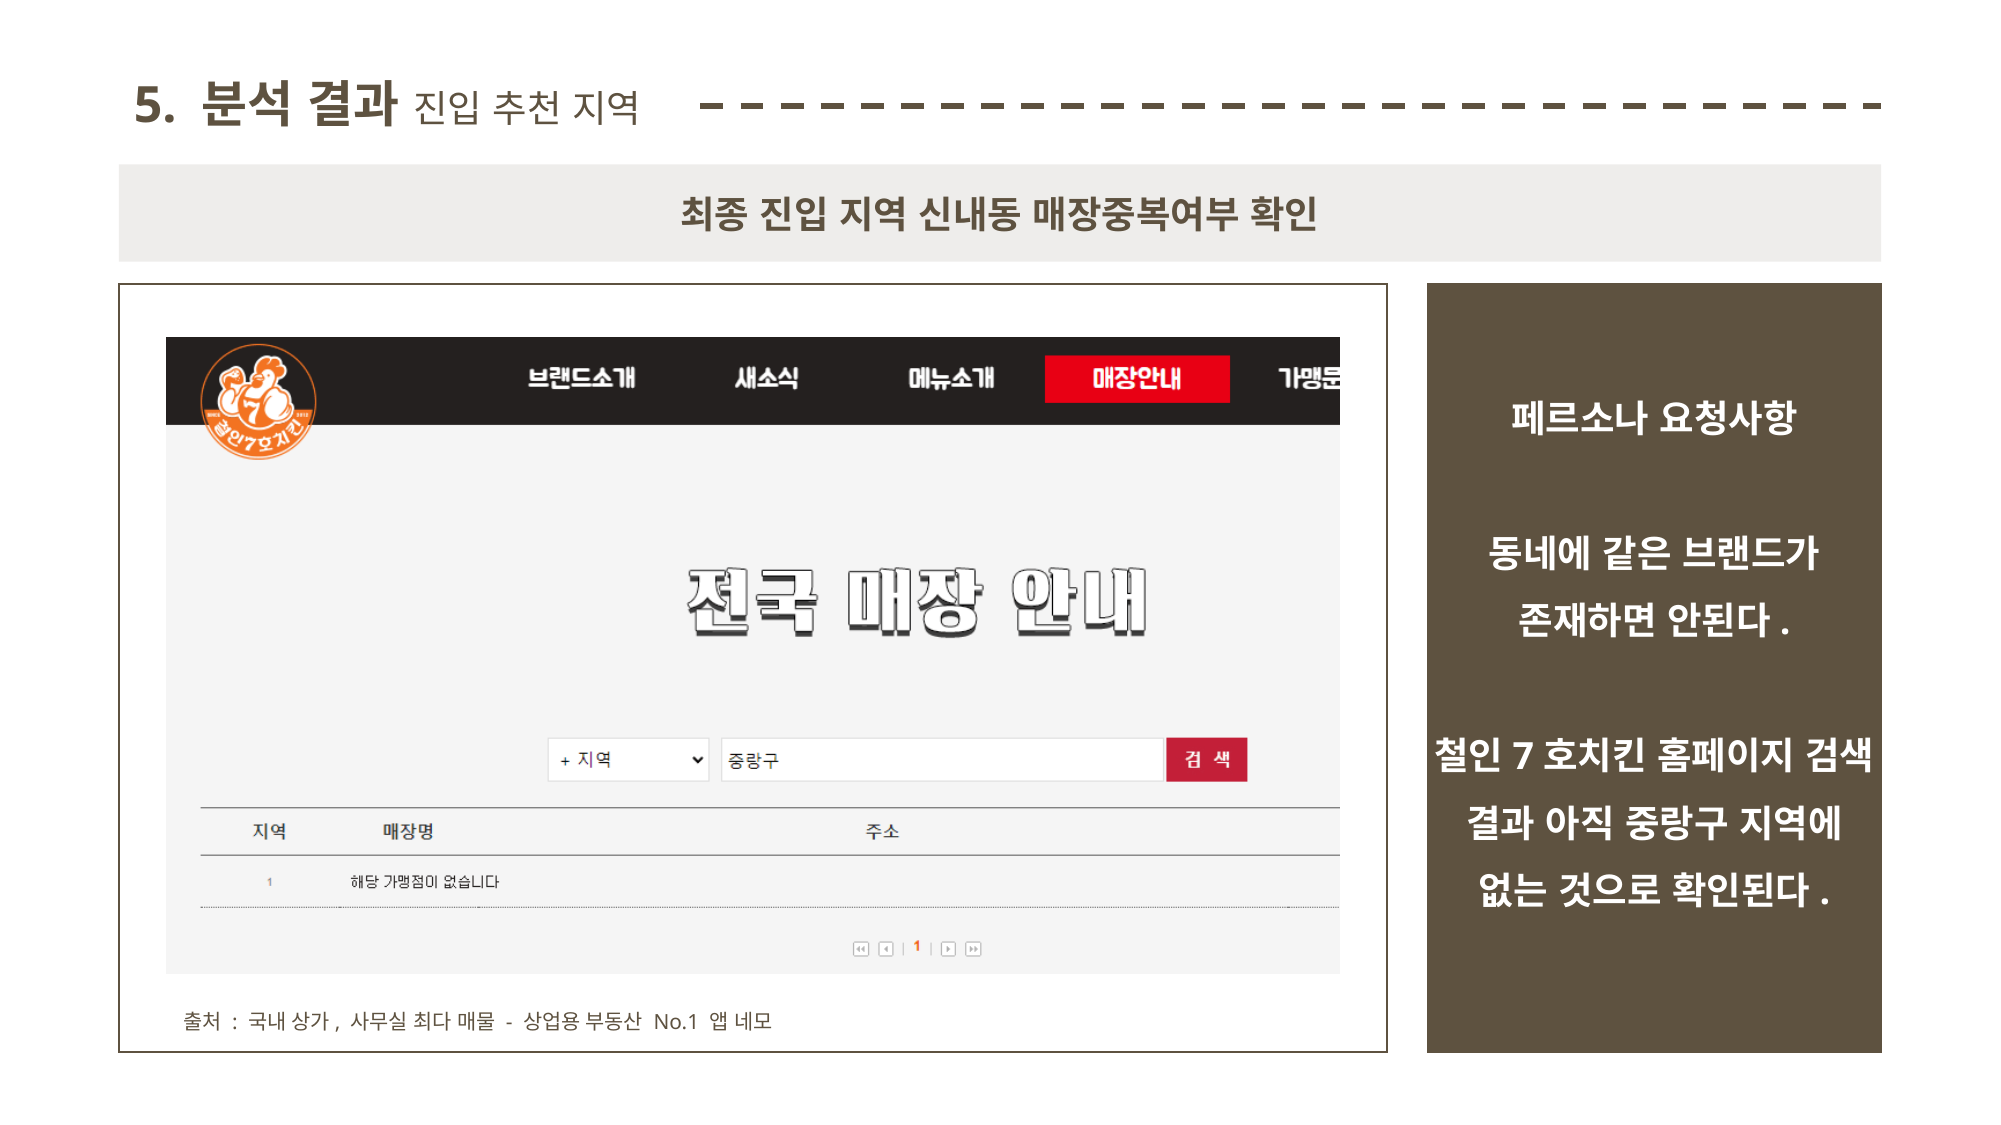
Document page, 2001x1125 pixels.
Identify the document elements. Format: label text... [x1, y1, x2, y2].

text_box [118, 283, 1388, 1053]
text_box 페르소나 요청사항 동네에 같은 브랜드가 존재하면 안된다. 철인7호치킨 홈페이지 검색 결과 아직 중랑구 지역에 없는 것으로 확인된다. [1415, 319, 1895, 920]
text_box 출처 : 국내 상가, 사무실 최다 매물 - 상업용 부동산 No.1 앱 네모 [168, 1001, 788, 1042]
text_box 최종 진입 지역 신내동 매장중복여부 확인 [665, 183, 1335, 244]
text_box 5. 분석 결과 진입 추천 지역 [118, 47, 755, 165]
picture [166, 337, 1340, 974]
text_box [1427, 283, 1882, 319]
text_box [1427, 920, 1882, 1053]
text_box [118, 163, 1882, 263]
